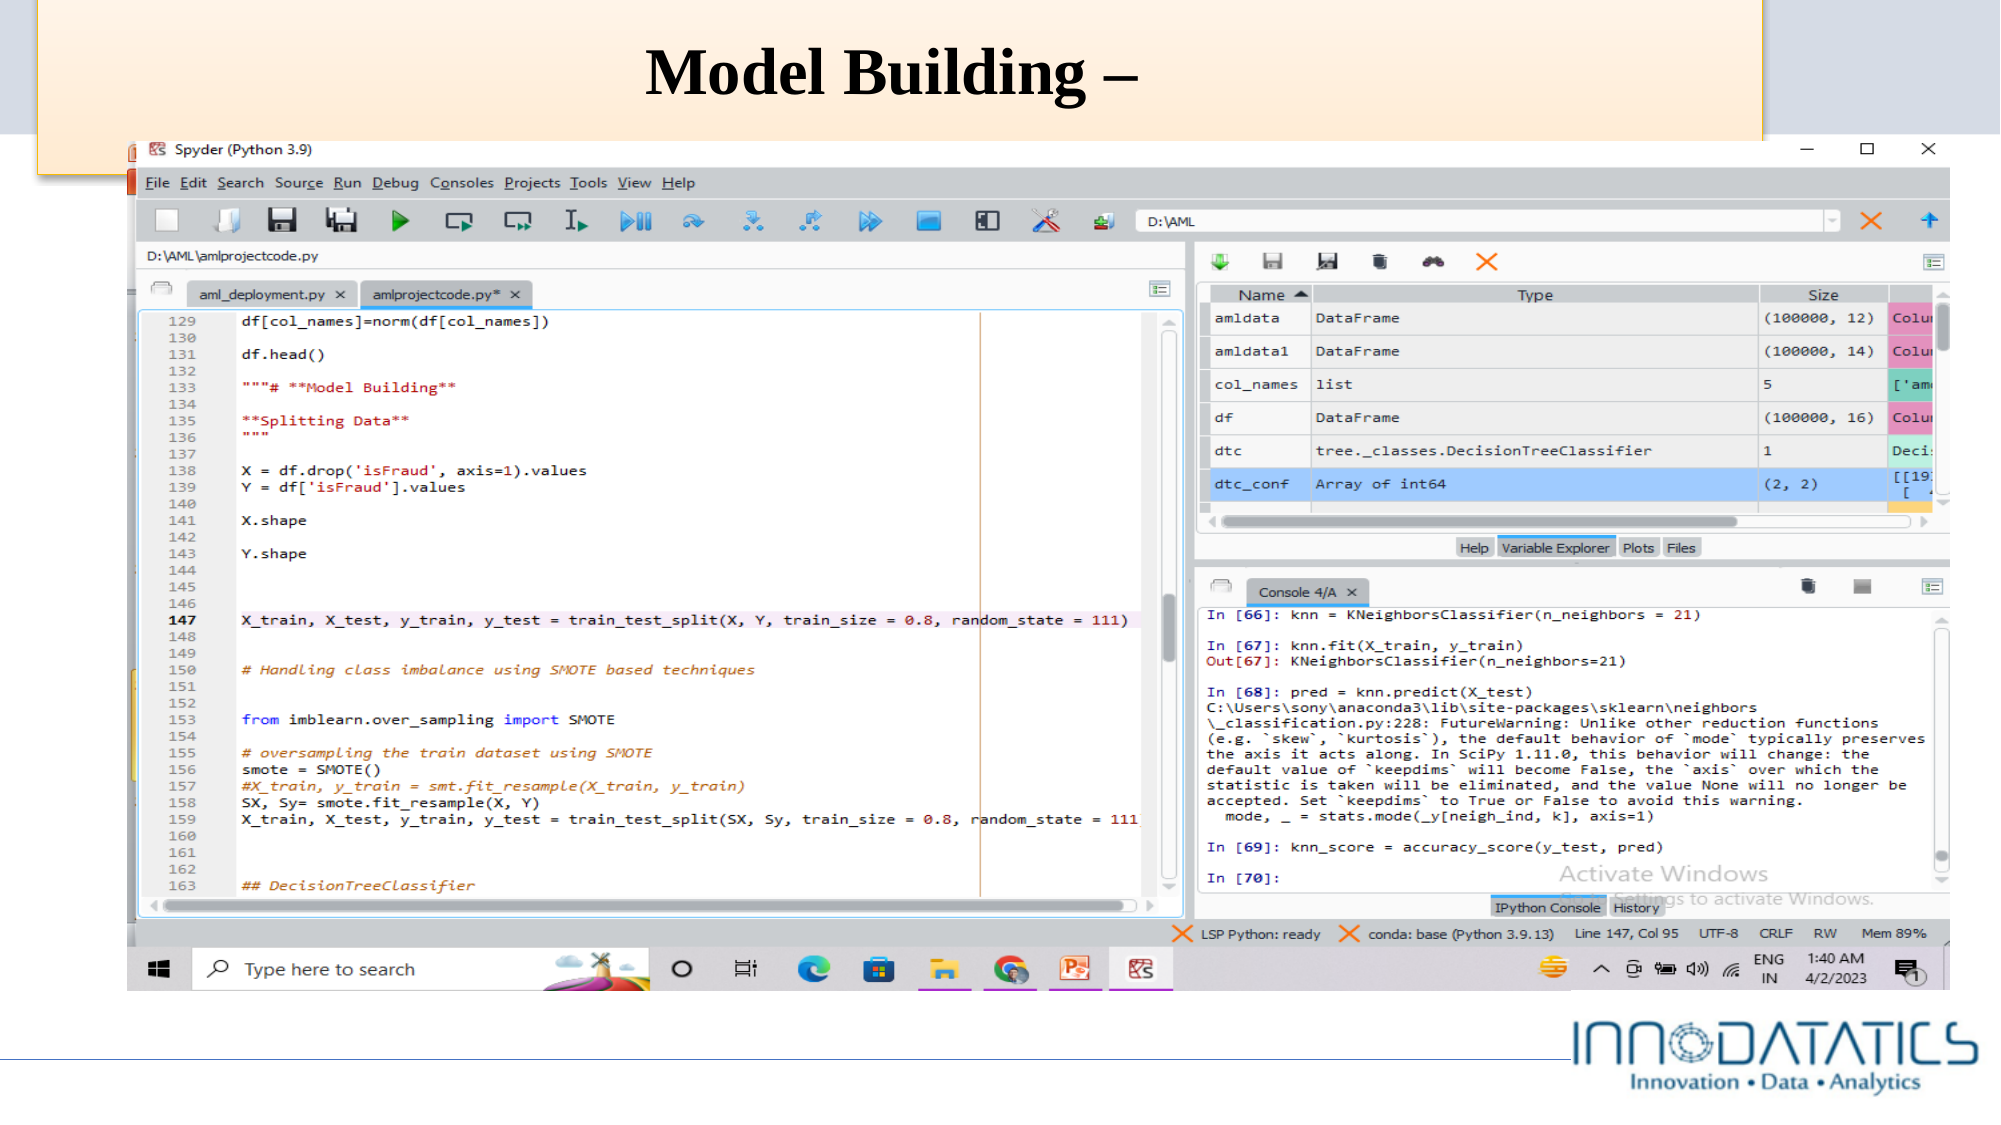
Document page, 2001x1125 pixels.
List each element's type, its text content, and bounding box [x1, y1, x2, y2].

picture [127, 141, 1998, 1124]
title Model Building – [37, 0, 1763, 175]
